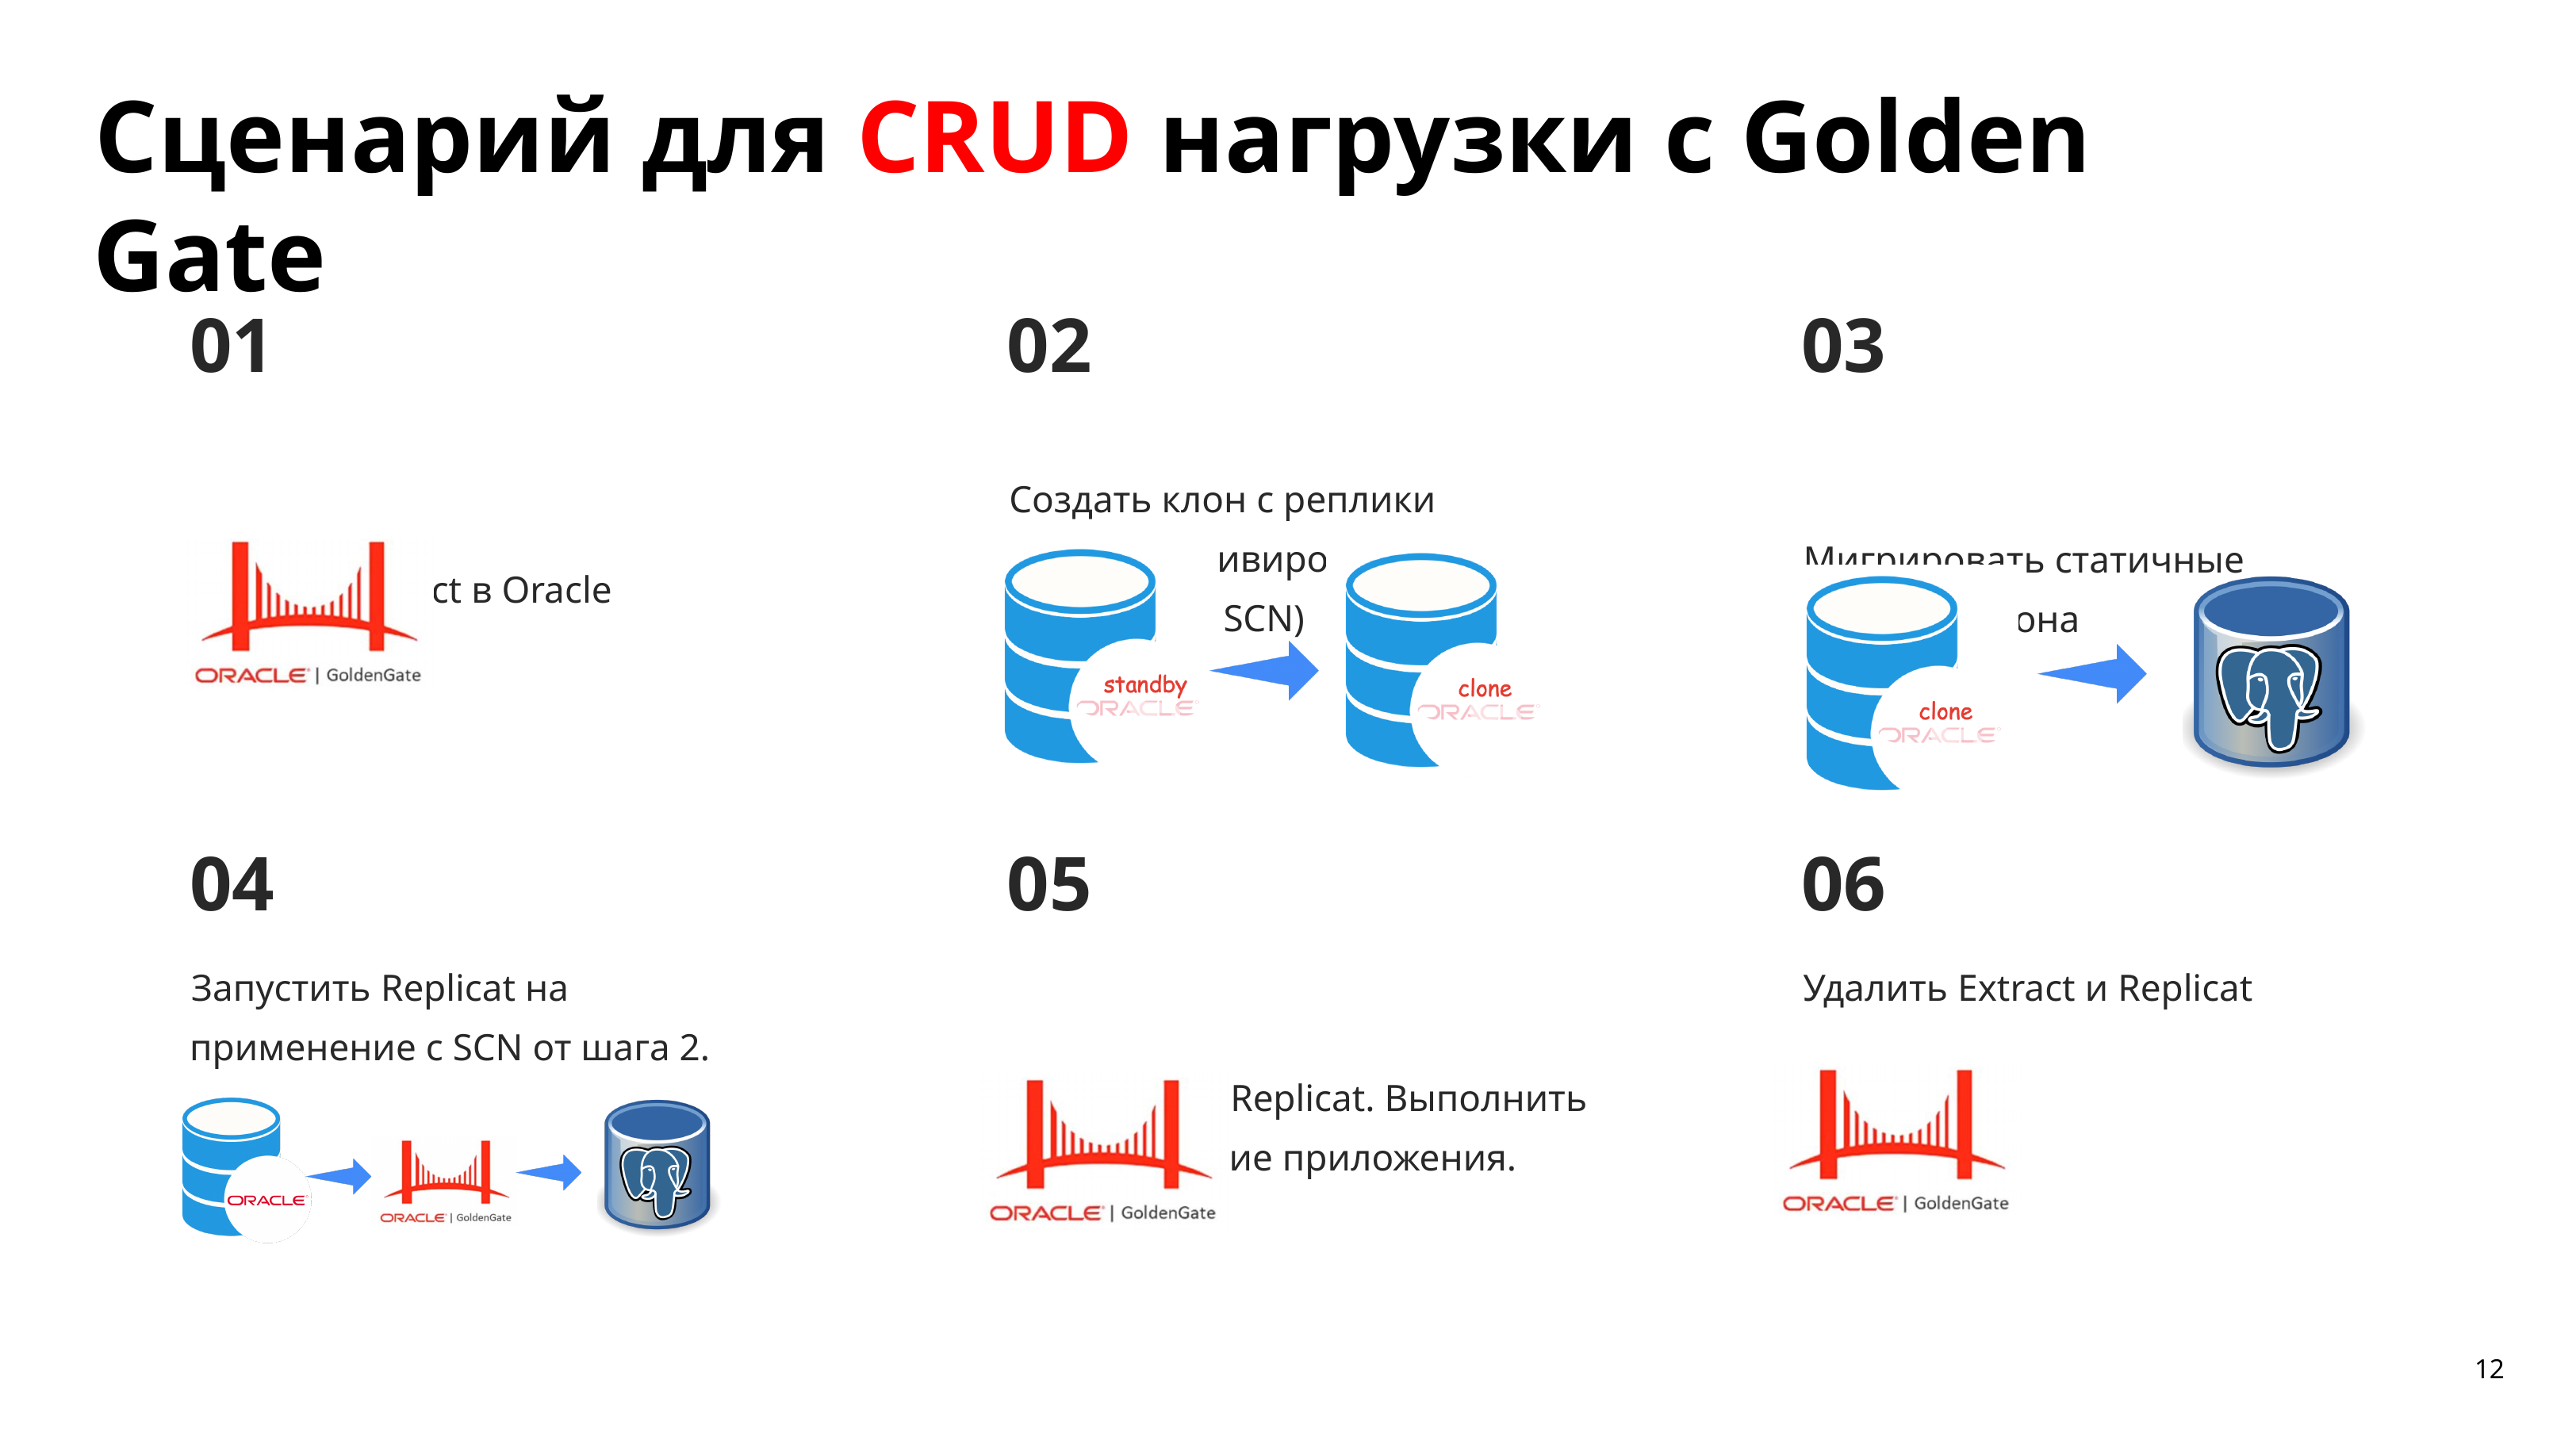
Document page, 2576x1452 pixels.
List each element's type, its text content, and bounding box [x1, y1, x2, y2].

picture [597, 1078, 722, 1254]
text_box Сценарий для CRUD нагрузки с Golden Gate [93, 73, 2141, 312]
text_box Удалить Extract и Replicat [1801, 948, 2411, 1289]
list Создать Extract в Oracle [190, 410, 799, 751]
slide_number 12 [2377, 1342, 2517, 1398]
picture [1326, 542, 1558, 780]
list Остановить Replicat. Выполнить переключение приложения. [1007, 948, 1617, 1289]
text_box 06 [1801, 816, 1954, 928]
picture [1767, 1061, 2022, 1220]
picture [179, 533, 435, 692]
text_box 02 [1007, 312, 1160, 389]
picture [973, 1071, 1229, 1230]
picture [2032, 614, 2152, 734]
text_box 04 [190, 816, 343, 928]
list 01 [190, 312, 374, 389]
picture [985, 538, 1324, 776]
list Мигрировать статичные данные с клона [1801, 410, 2341, 751]
picture [2183, 544, 2367, 804]
text_box Запустить Replicat на применение c SCN от шага 2. [190, 948, 799, 1289]
list Создать клон с реплики Oracle и активировать его (запомнить SCN) [1007, 410, 1547, 751]
text_box 05 [1007, 816, 1160, 928]
picture [164, 1090, 585, 1251]
text_box 03 [1801, 312, 1954, 389]
picture [1786, 565, 2018, 803]
